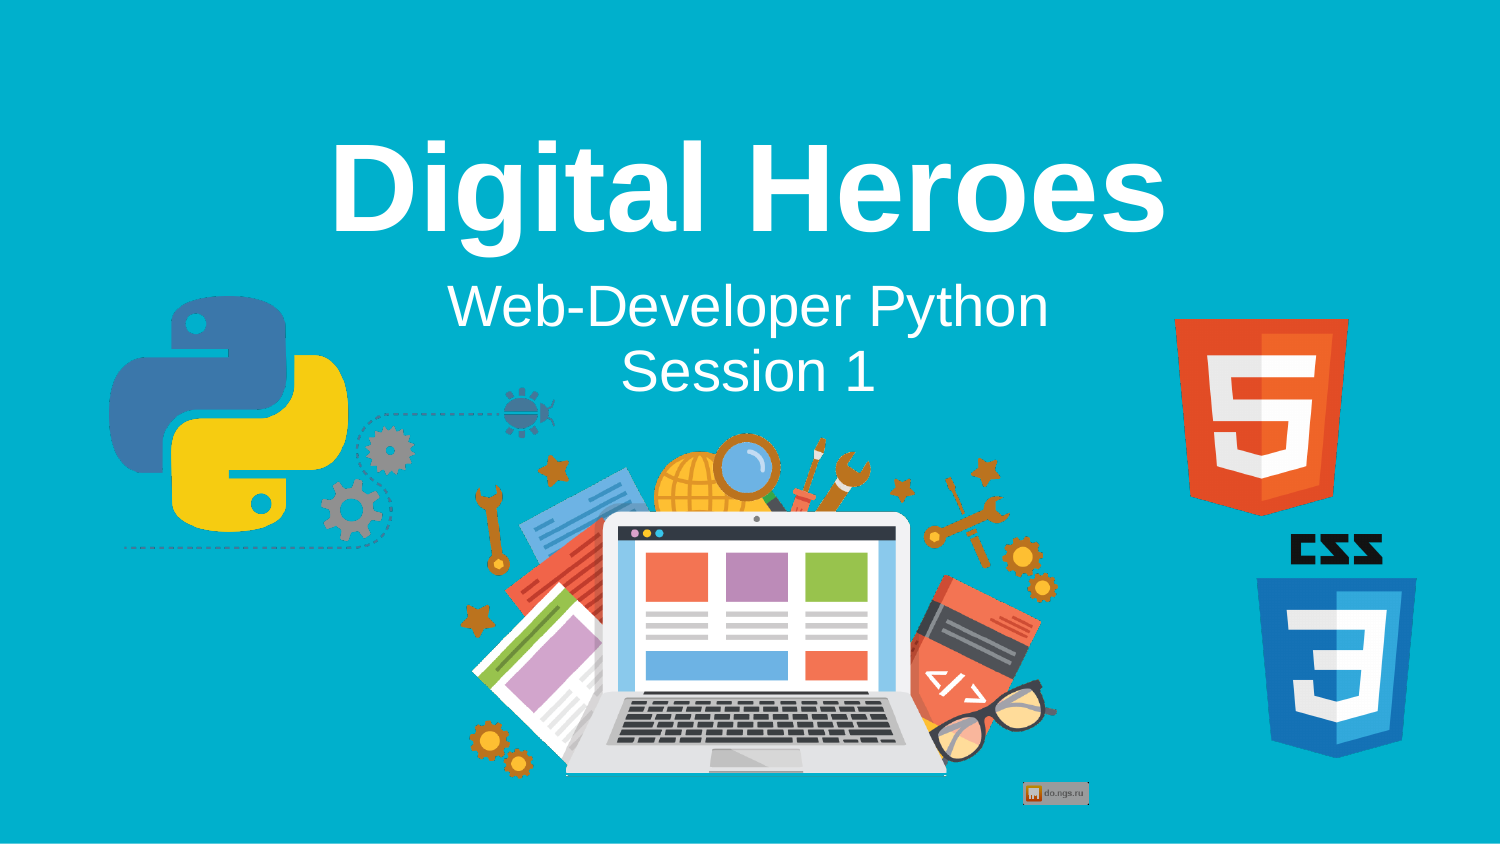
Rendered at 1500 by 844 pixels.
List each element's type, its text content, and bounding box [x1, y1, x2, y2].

title Digital Heroes [50, 0, 1448, 258]
picture [1163, 319, 1361, 517]
picture [108, 295, 1095, 811]
picture [1224, 533, 1449, 758]
subtitle Web-Developer Python Session 1 [50, 258, 1448, 586]
text_box [0, 0, 1500, 844]
